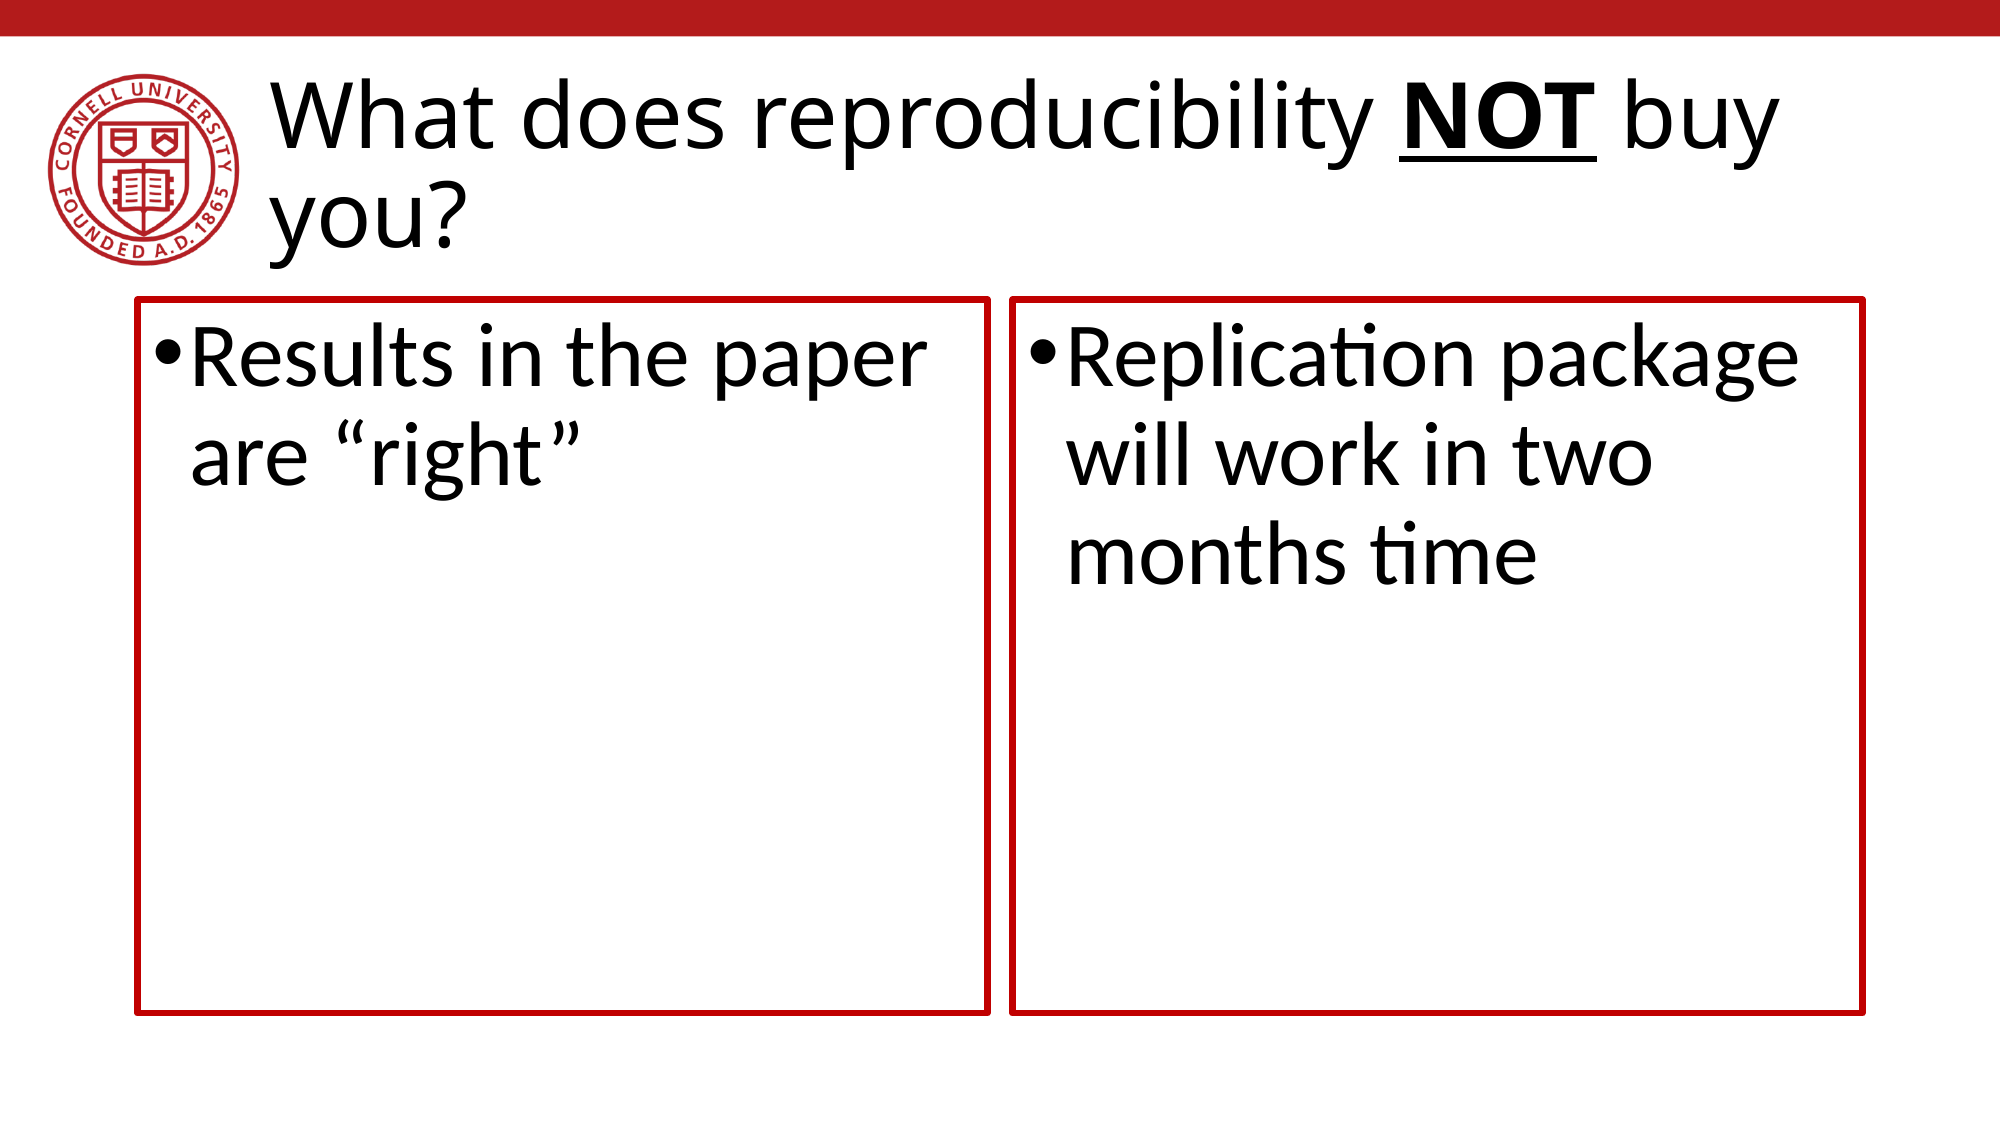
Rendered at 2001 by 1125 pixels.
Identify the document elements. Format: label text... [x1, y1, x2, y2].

picture [39, 65, 254, 274]
list Results in the paper are “right” [137, 299, 988, 1014]
list Replication package will work in two months time [1012, 299, 1863, 1014]
title What does reproducibility NOT buy you? [254, 59, 1863, 278]
